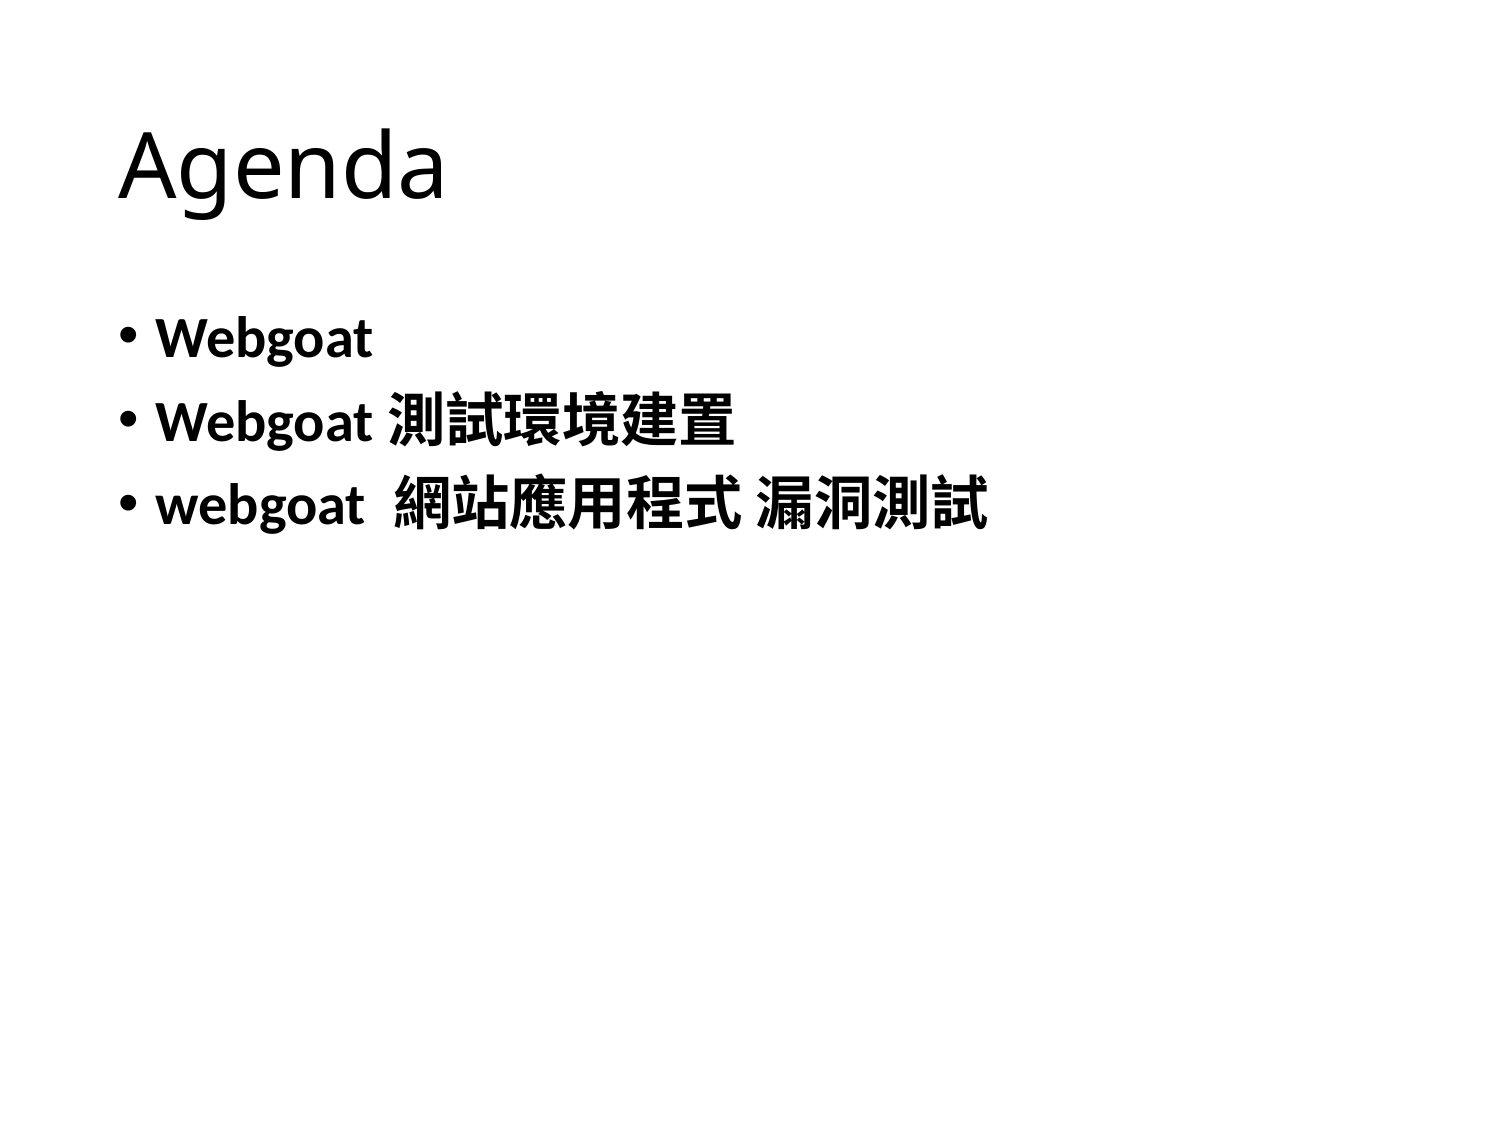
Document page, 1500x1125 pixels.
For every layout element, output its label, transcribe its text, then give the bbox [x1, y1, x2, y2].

title Agenda [103, 59, 1397, 278]
list Webgoat Webgoat測試環境建置 webgoat 網站應用程式 漏洞測試 [103, 299, 1397, 1014]
